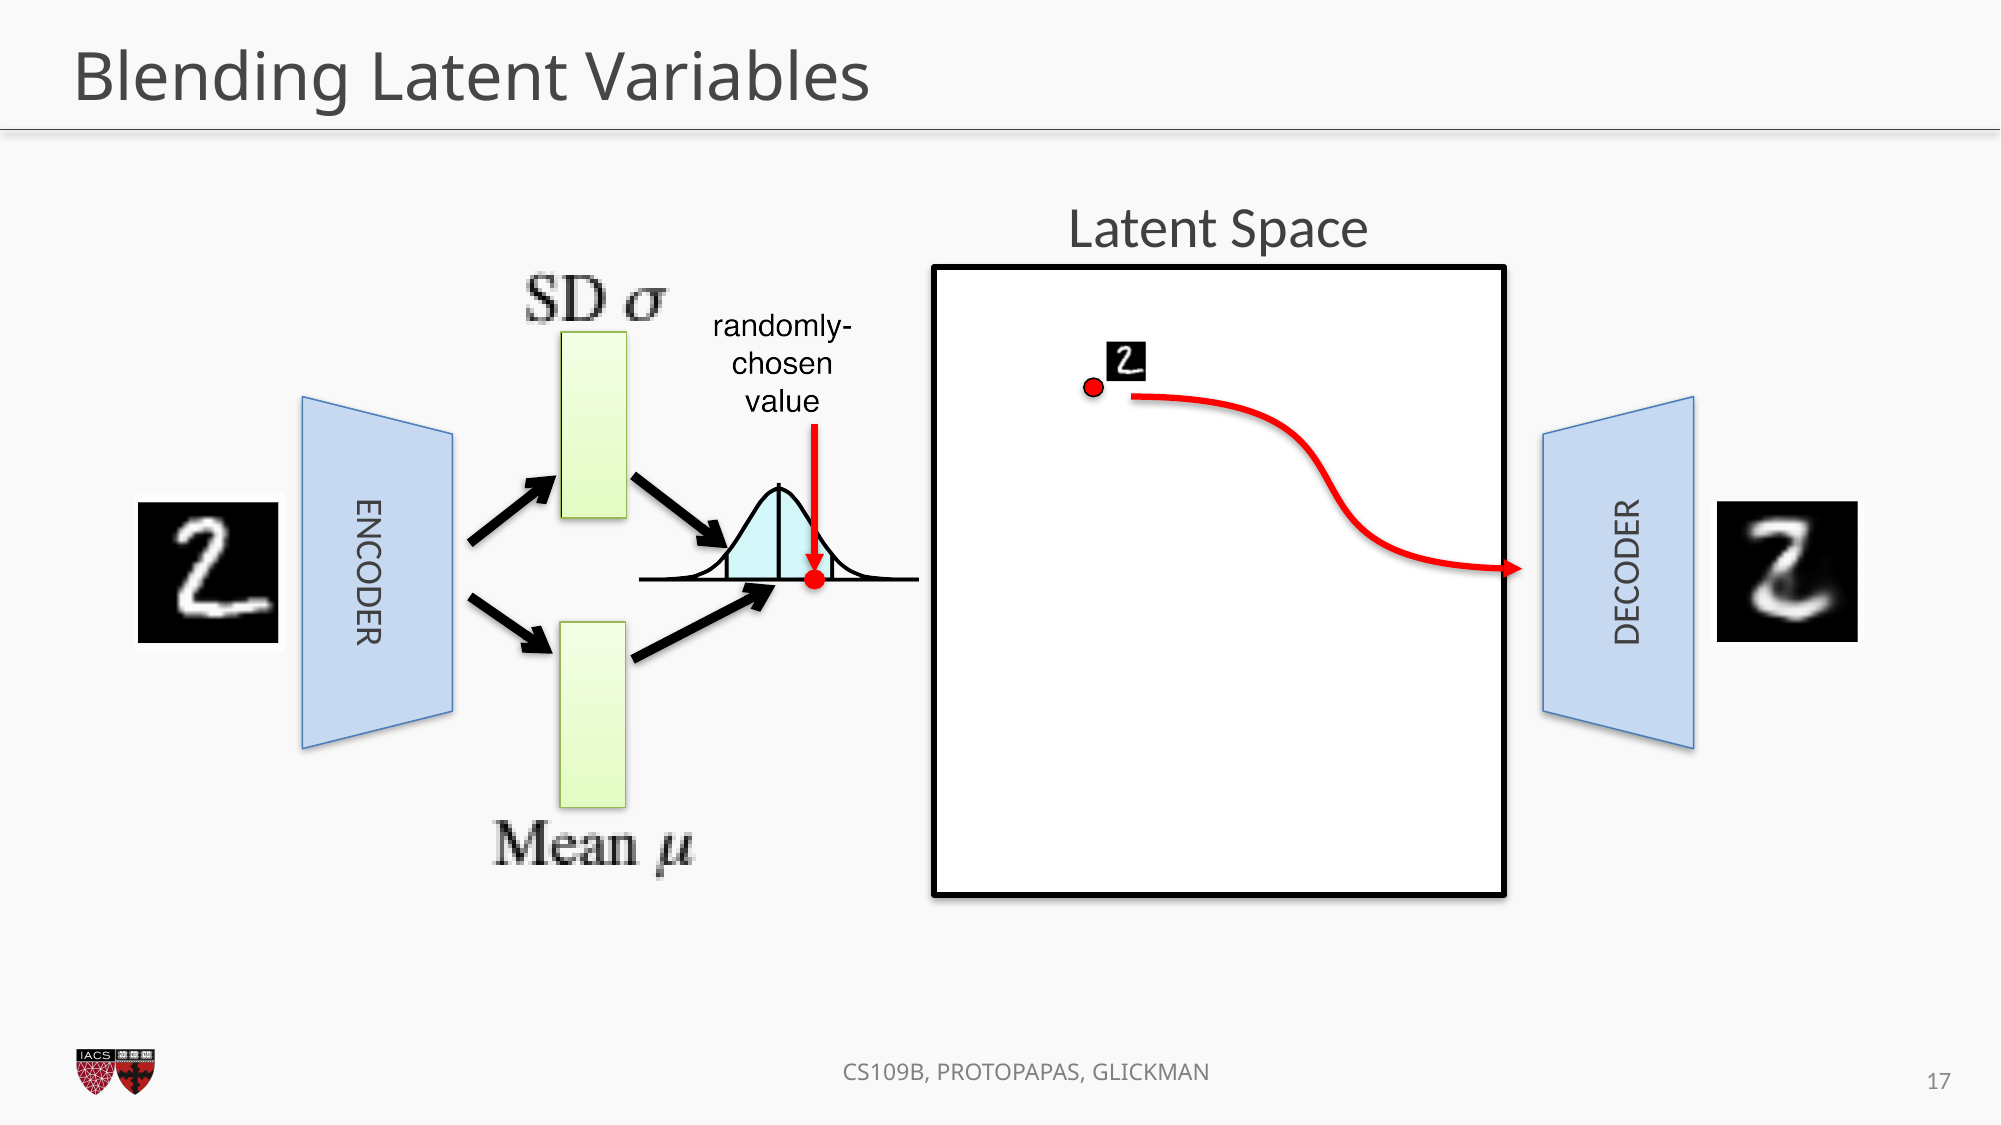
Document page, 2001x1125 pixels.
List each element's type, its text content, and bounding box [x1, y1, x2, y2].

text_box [632, 475, 728, 549]
text_box [560, 338, 627, 519]
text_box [484, 812, 701, 890]
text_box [632, 585, 776, 660]
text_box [469, 475, 557, 544]
text_box DECODER [1542, 395, 1695, 750]
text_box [469, 596, 554, 654]
picture [1710, 499, 1865, 646]
picture [624, 447, 927, 586]
text_box ENCODER [301, 395, 454, 750]
picture [134, 492, 286, 653]
title Blending Latent Variables [57, 26, 1943, 153]
slide_number 17 [1500, 1050, 1967, 1110]
text_box [1083, 377, 1104, 398]
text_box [519, 259, 675, 330]
picture [674, 297, 964, 424]
picture [75, 1049, 155, 1095]
text_box [933, 266, 1505, 896]
text_box Latent Space [950, 181, 1489, 267]
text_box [1130, 396, 1523, 569]
text_box [559, 621, 626, 808]
picture [1105, 339, 1148, 385]
